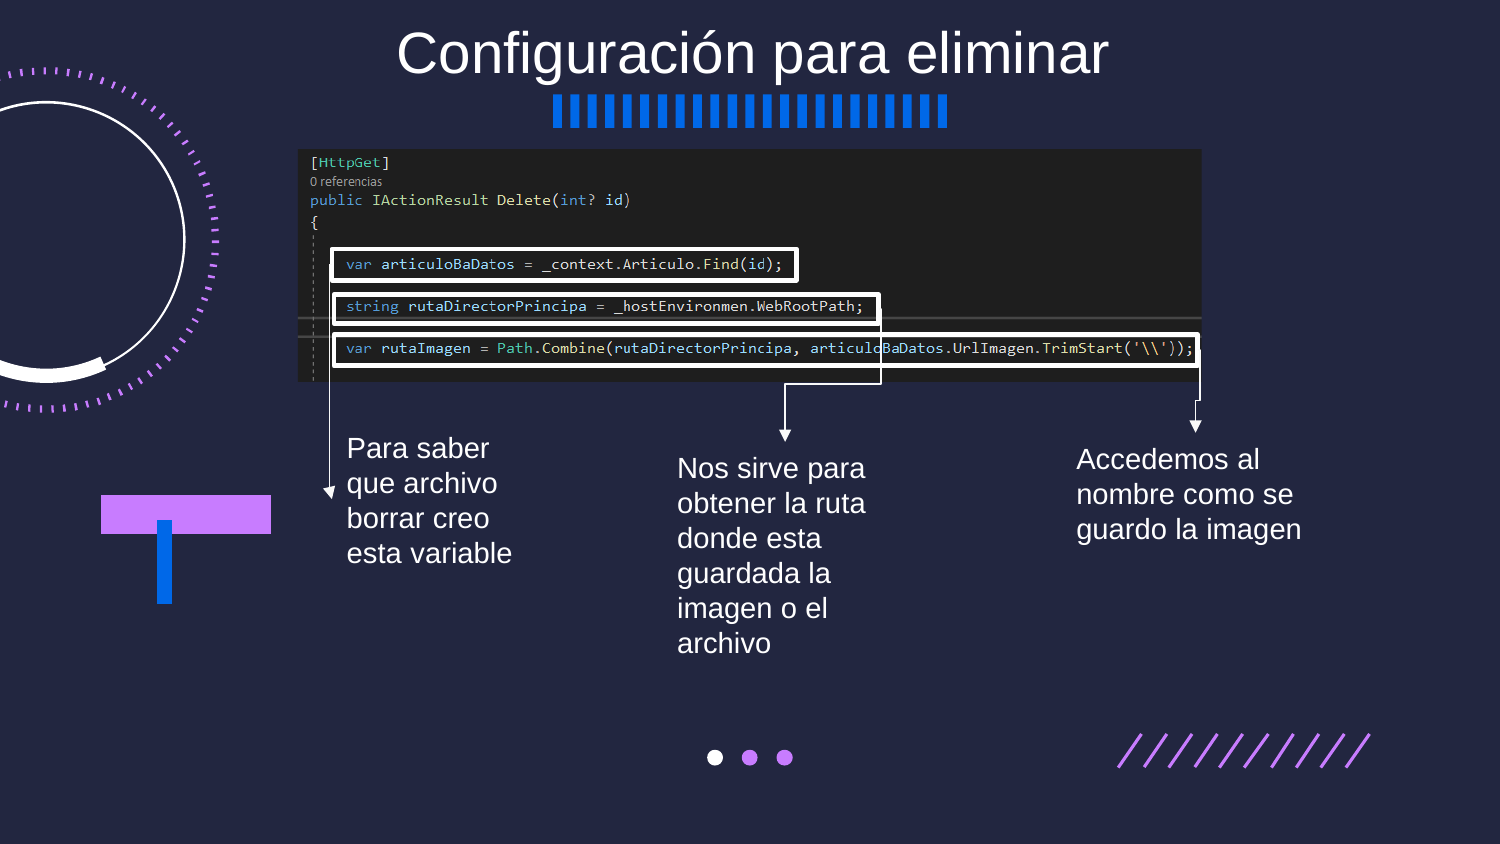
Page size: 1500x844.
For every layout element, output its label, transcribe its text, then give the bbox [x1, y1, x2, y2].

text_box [784, 308, 879, 443]
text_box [706, 749, 794, 766]
text_box Configuración para eliminar [382, 8, 1134, 93]
text_box Para saber que archivo borrar creo esta variable [331, 421, 530, 577]
picture [297, 149, 1202, 382]
text_box Nos sirve para obtener la ruta donde esta guardada la imagen o el archivo [662, 441, 908, 667]
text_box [331, 264, 335, 501]
text_box Accedemos al nombre como se guardo la imagen [1061, 432, 1330, 553]
